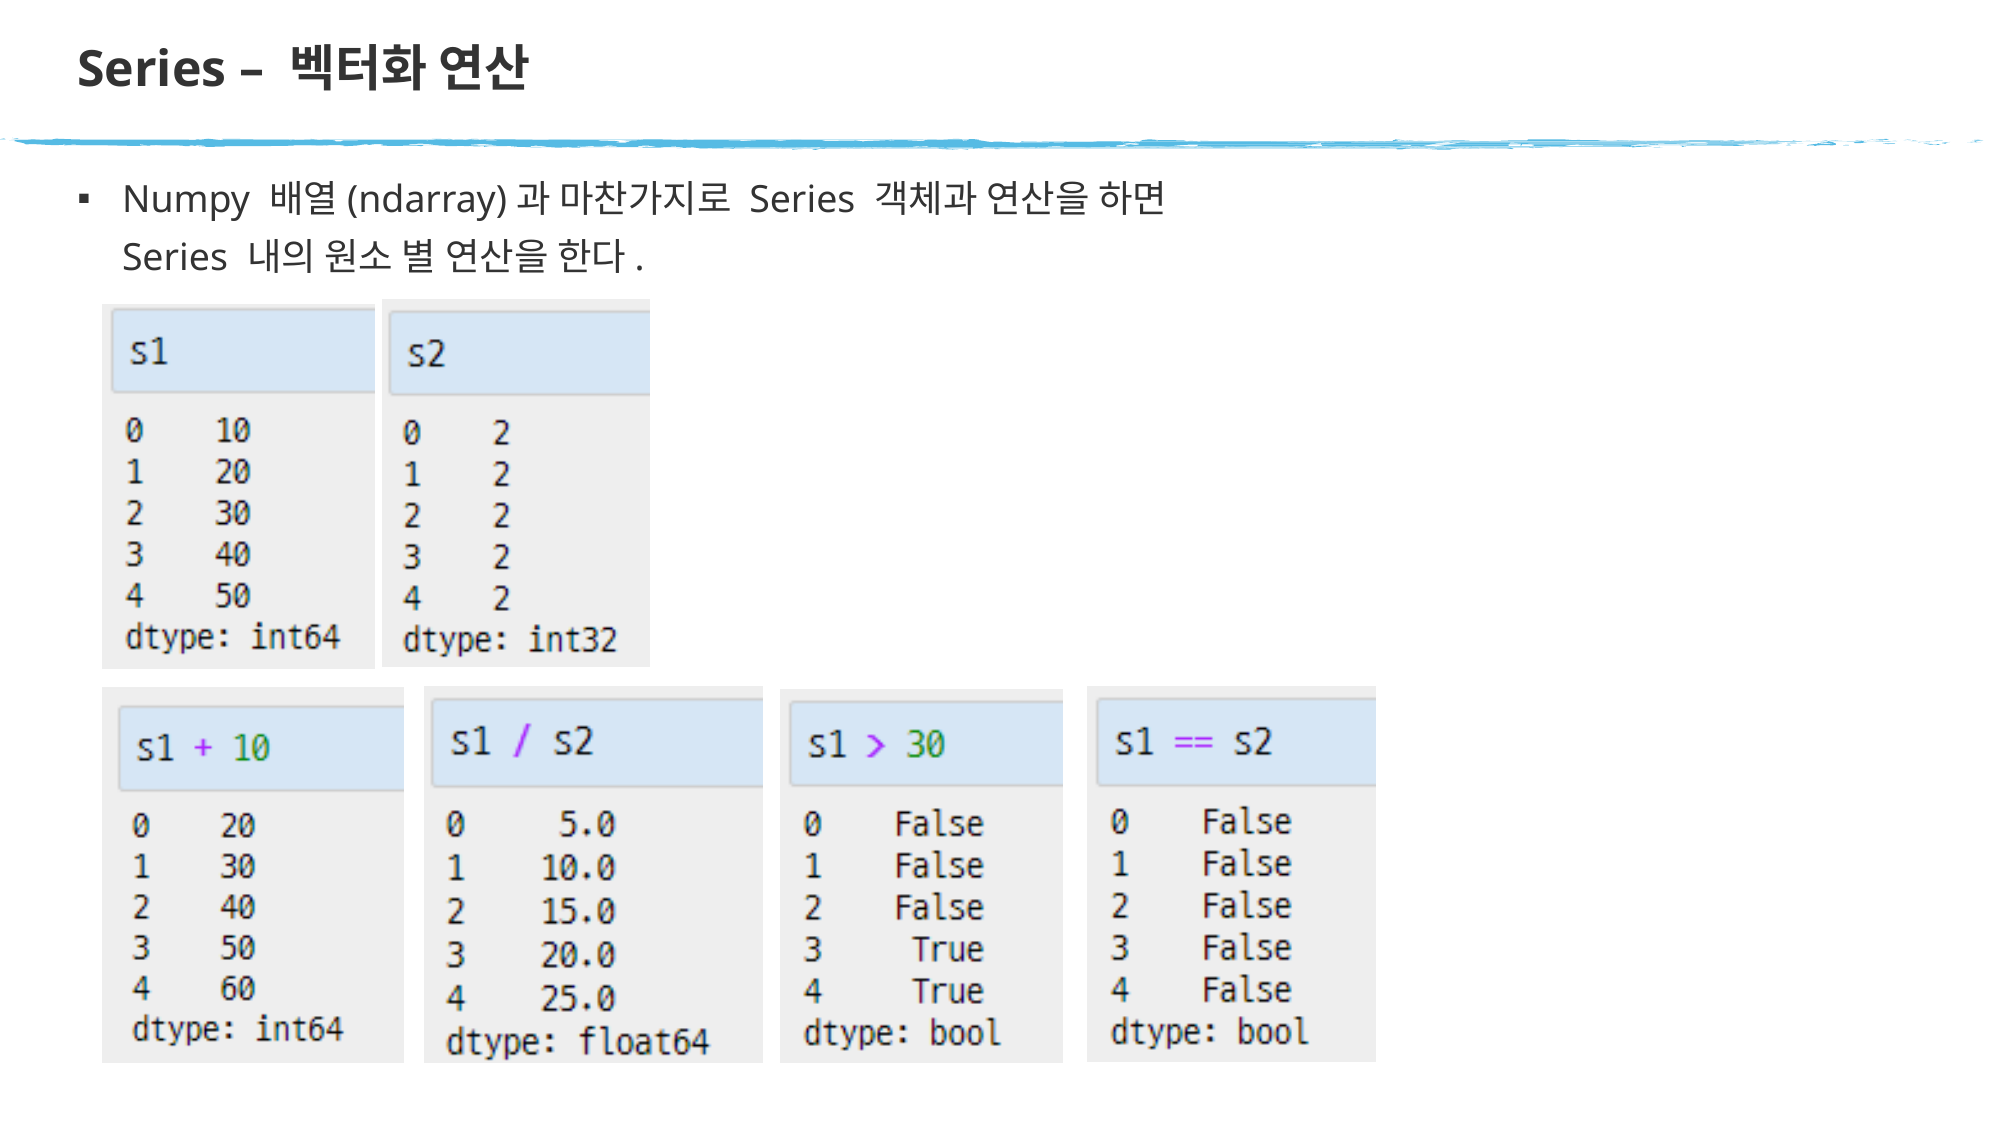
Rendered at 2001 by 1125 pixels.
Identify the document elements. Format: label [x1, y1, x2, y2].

picture [424, 686, 763, 1063]
picture [1086, 686, 1376, 1062]
picture [382, 299, 650, 668]
picture [779, 689, 1063, 1063]
text_box [75, 225, 1531, 278]
picture [102, 687, 404, 1063]
picture [102, 304, 376, 669]
title [75, 34, 1700, 225]
